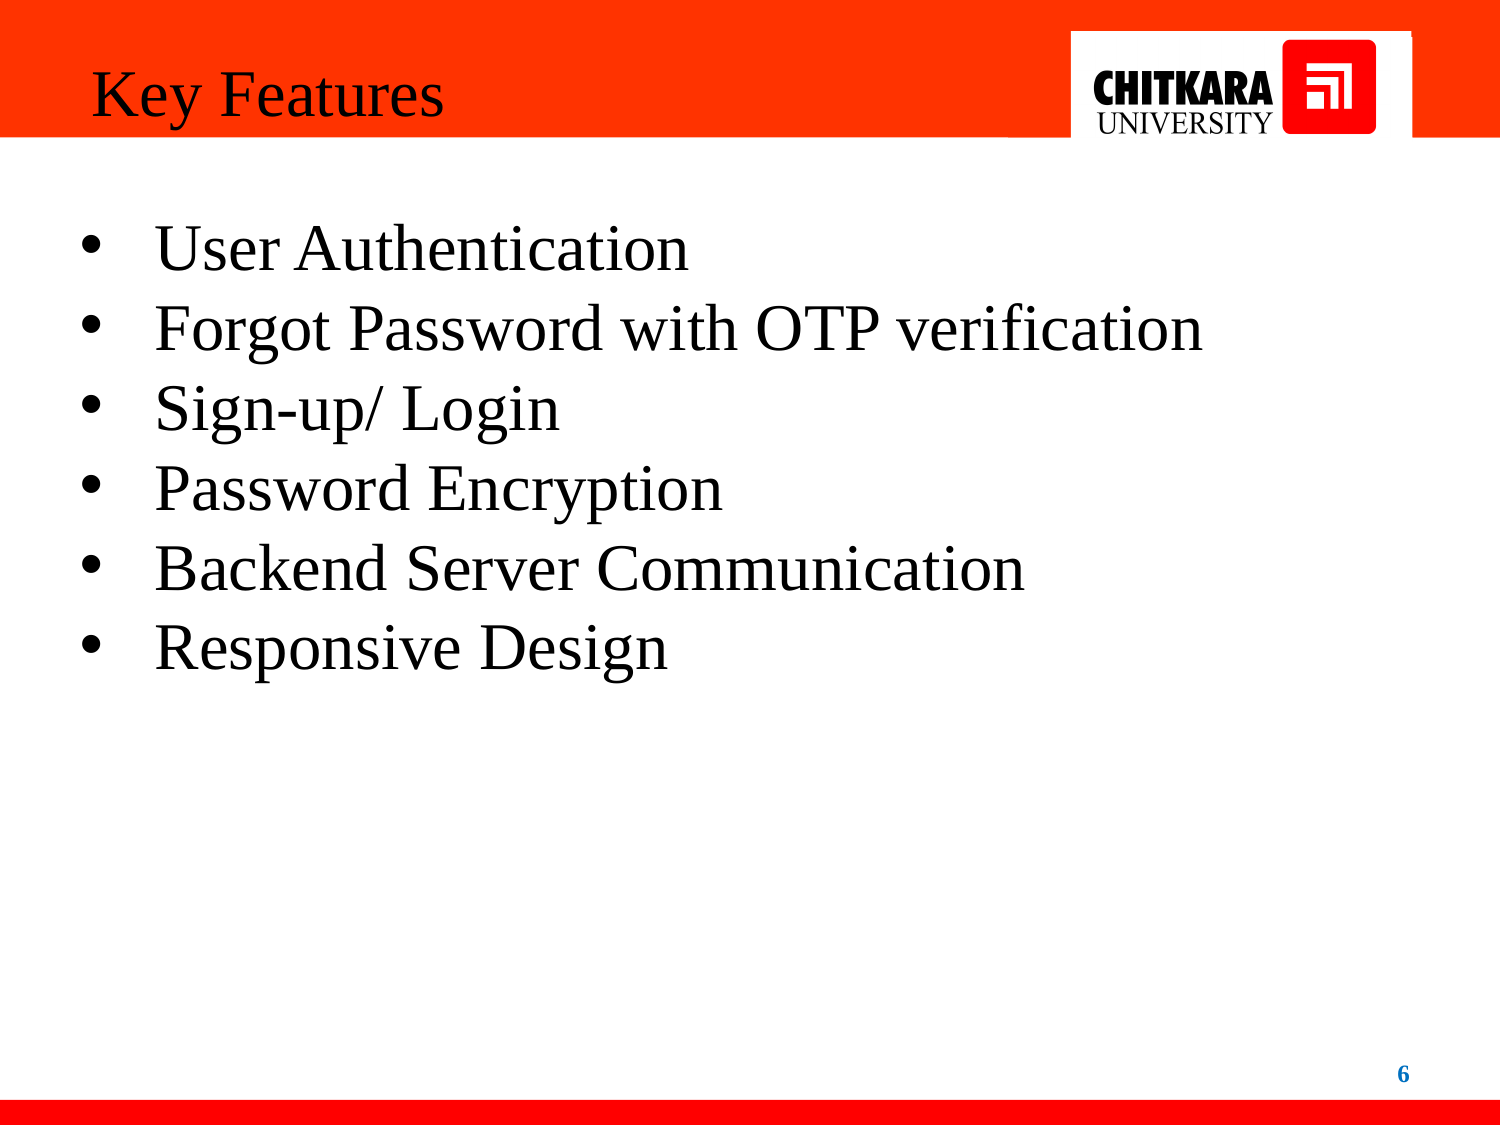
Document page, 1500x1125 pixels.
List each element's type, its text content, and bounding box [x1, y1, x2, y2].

picture [1074, 37, 1391, 138]
slide_number 6 [1074, 1042, 1425, 1103]
text_box Key Features [76, 42, 963, 138]
text_box User Authentication Forgot Password with OTP verification Sign-up/ Login Password Encryption Backend Server Communication Responsive Design [64, 196, 1400, 691]
